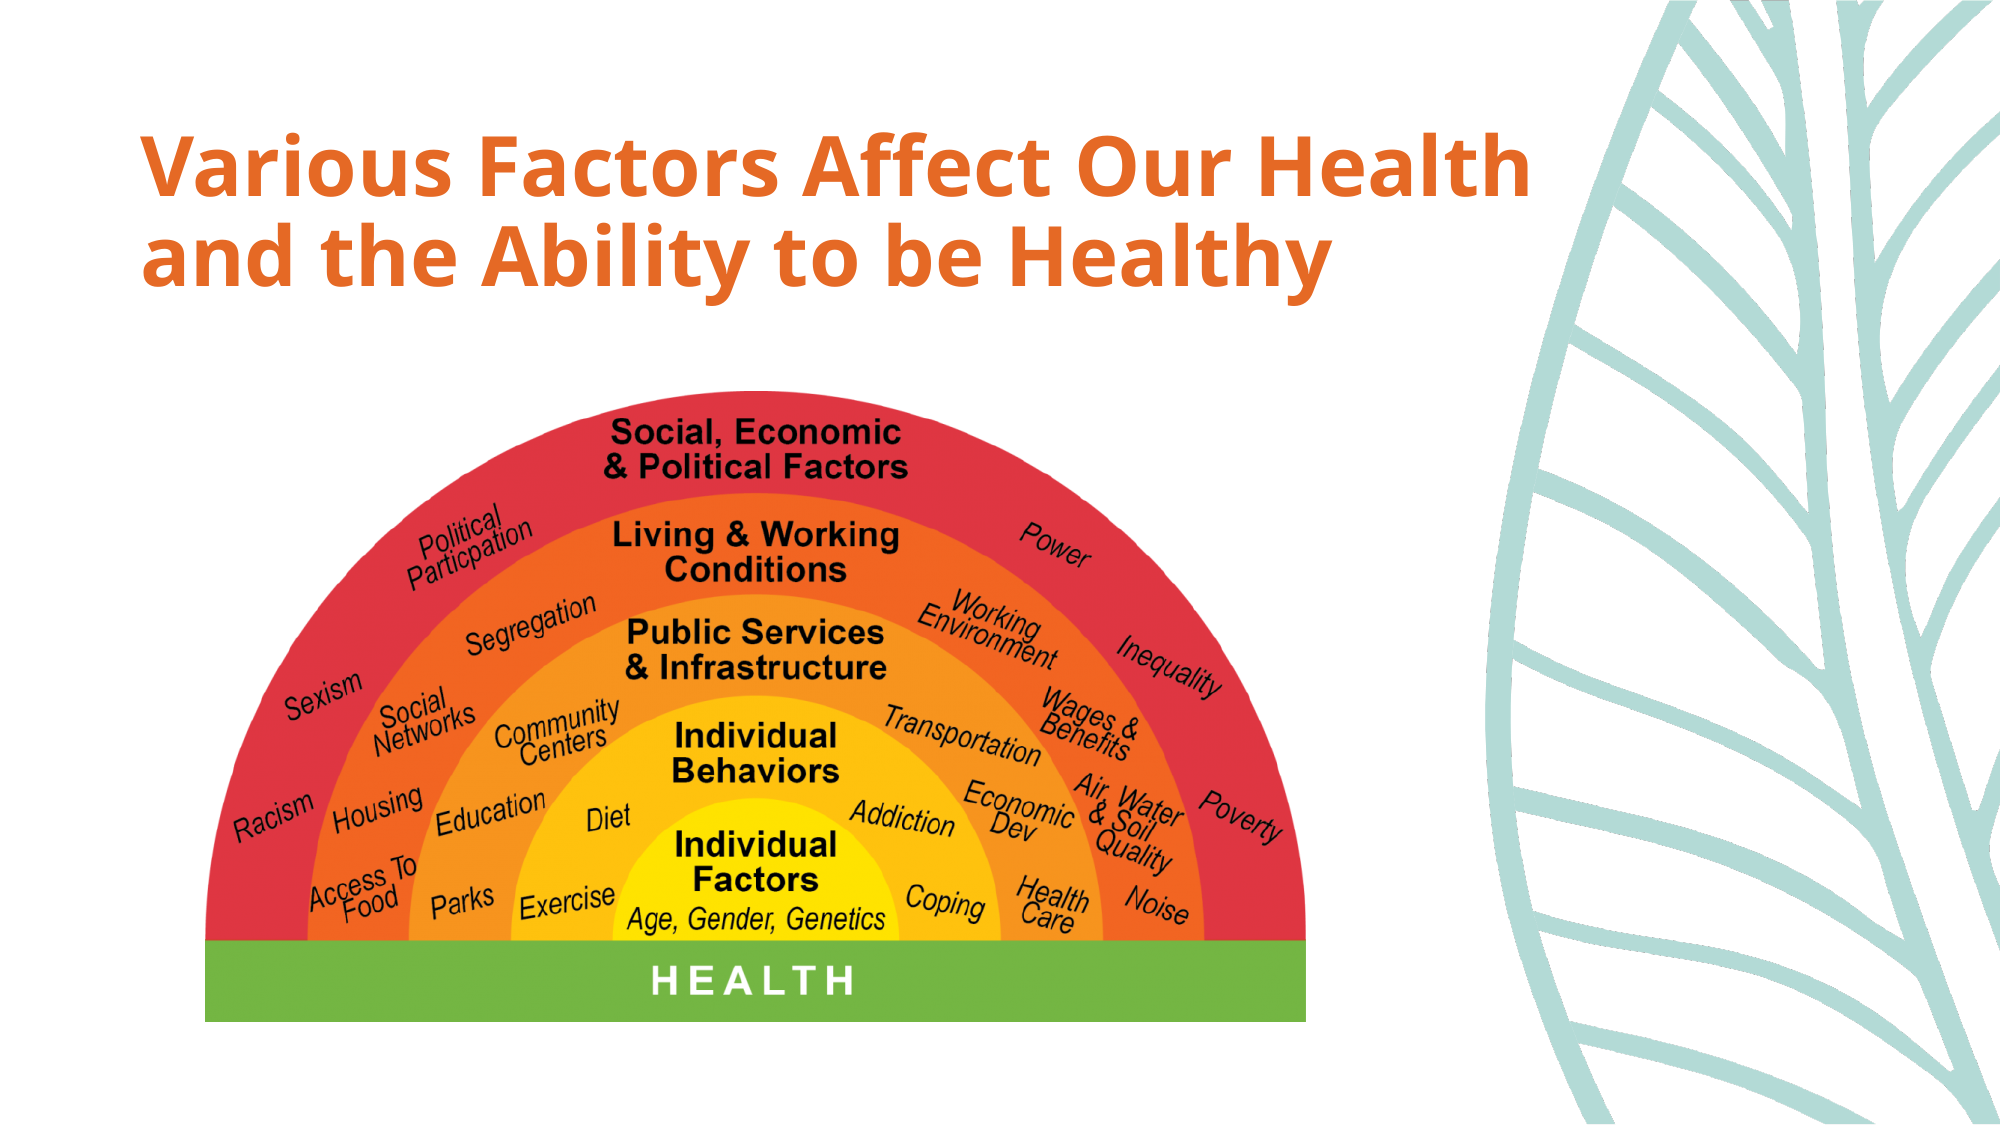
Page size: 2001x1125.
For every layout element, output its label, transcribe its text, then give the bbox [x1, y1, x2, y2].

picture [1485, 0, 2000, 1125]
picture [205, 391, 1306, 1022]
title Various Factors Affect Our Health and the Ability to be Healthy [125, 117, 1552, 313]
